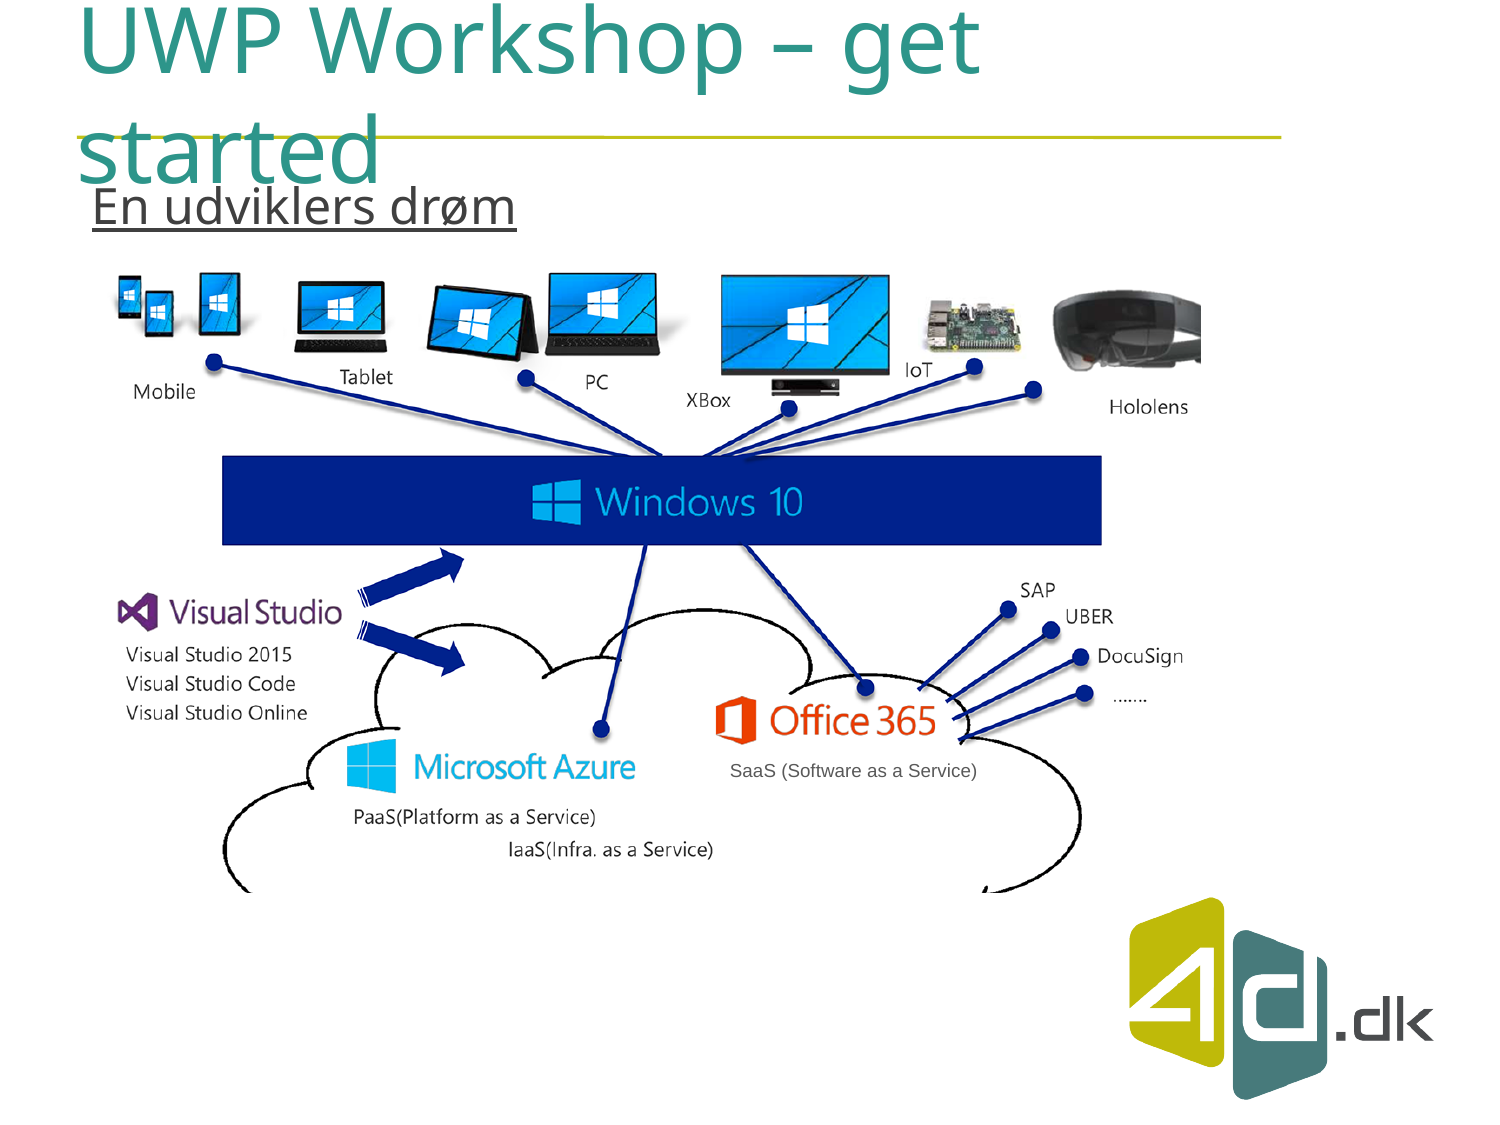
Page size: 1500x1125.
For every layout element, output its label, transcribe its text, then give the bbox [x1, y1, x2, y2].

title UWP Workshop – get started [76, 0, 1284, 137]
picture [1129, 897, 1434, 1100]
list En udviklers drøm [76, 137, 1408, 824]
picture [88, 266, 1202, 894]
